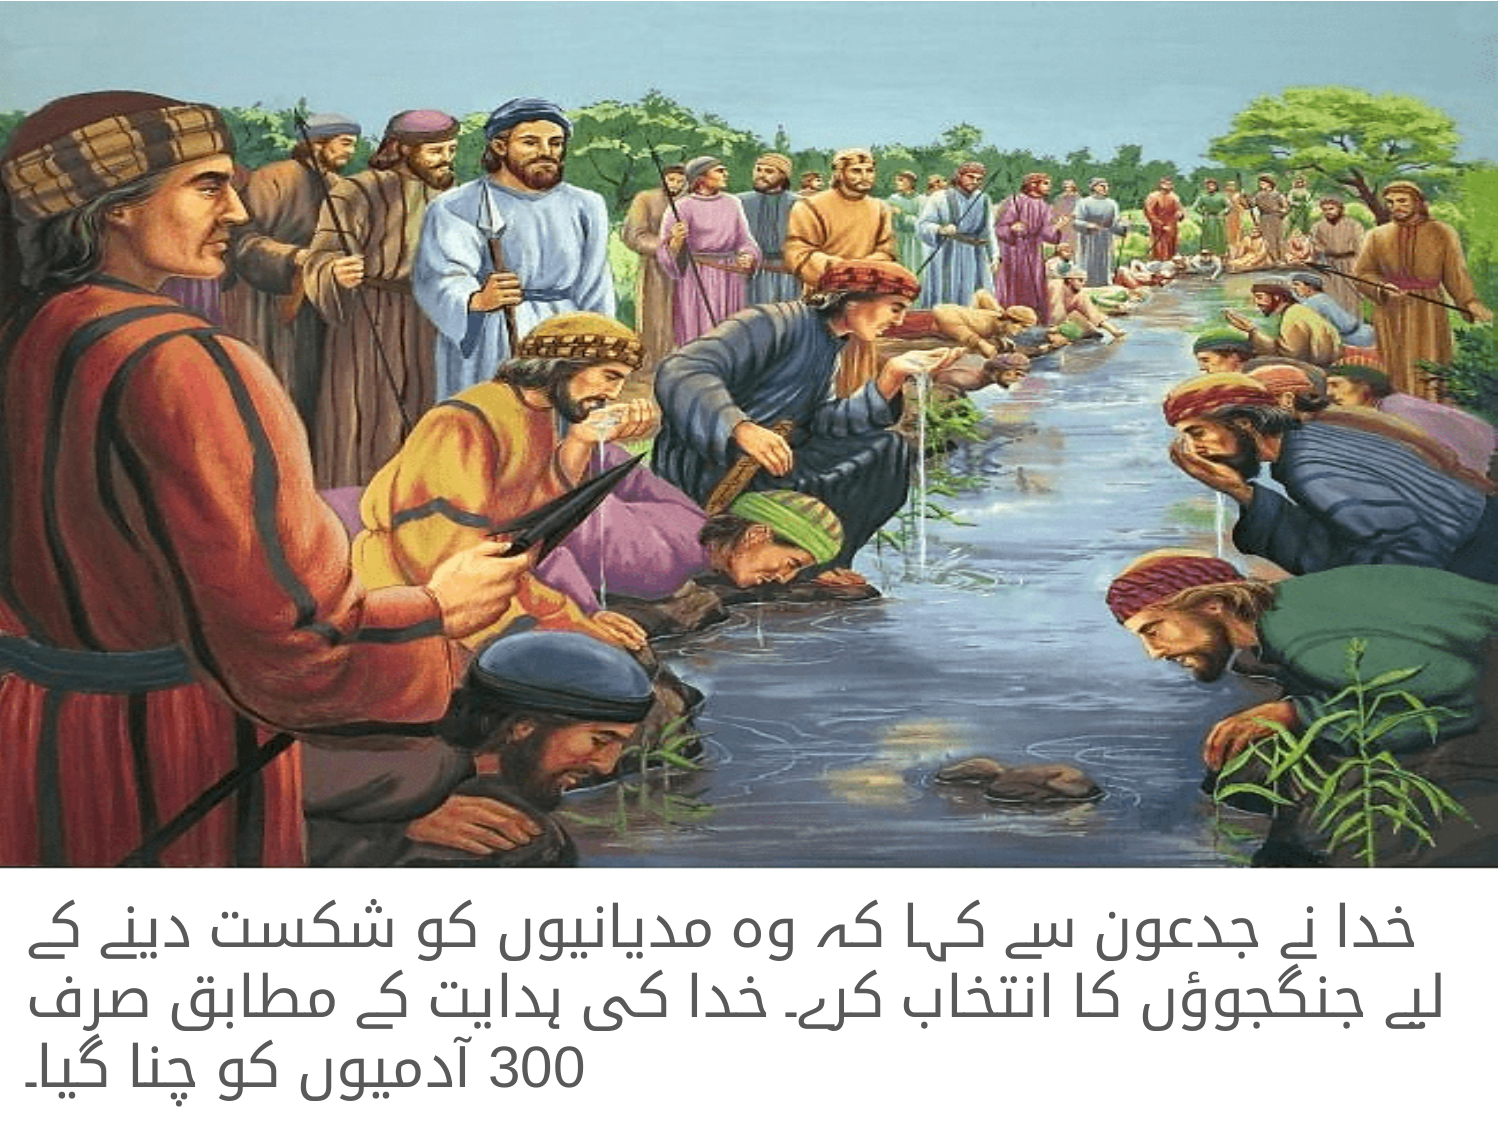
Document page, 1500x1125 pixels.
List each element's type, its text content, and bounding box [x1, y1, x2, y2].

text_box خدا نے جدعون سے کہا کہ وہ مدیانیوں کو شکست دینے کے لیے جنگجوؤں کا انتخاب کرے۔ خدا کی ہدایت کے مطابق صرف 300 آدمیوں کو چنا گیا۔ [11, 881, 1498, 1107]
picture [0, 1, 1498, 870]
